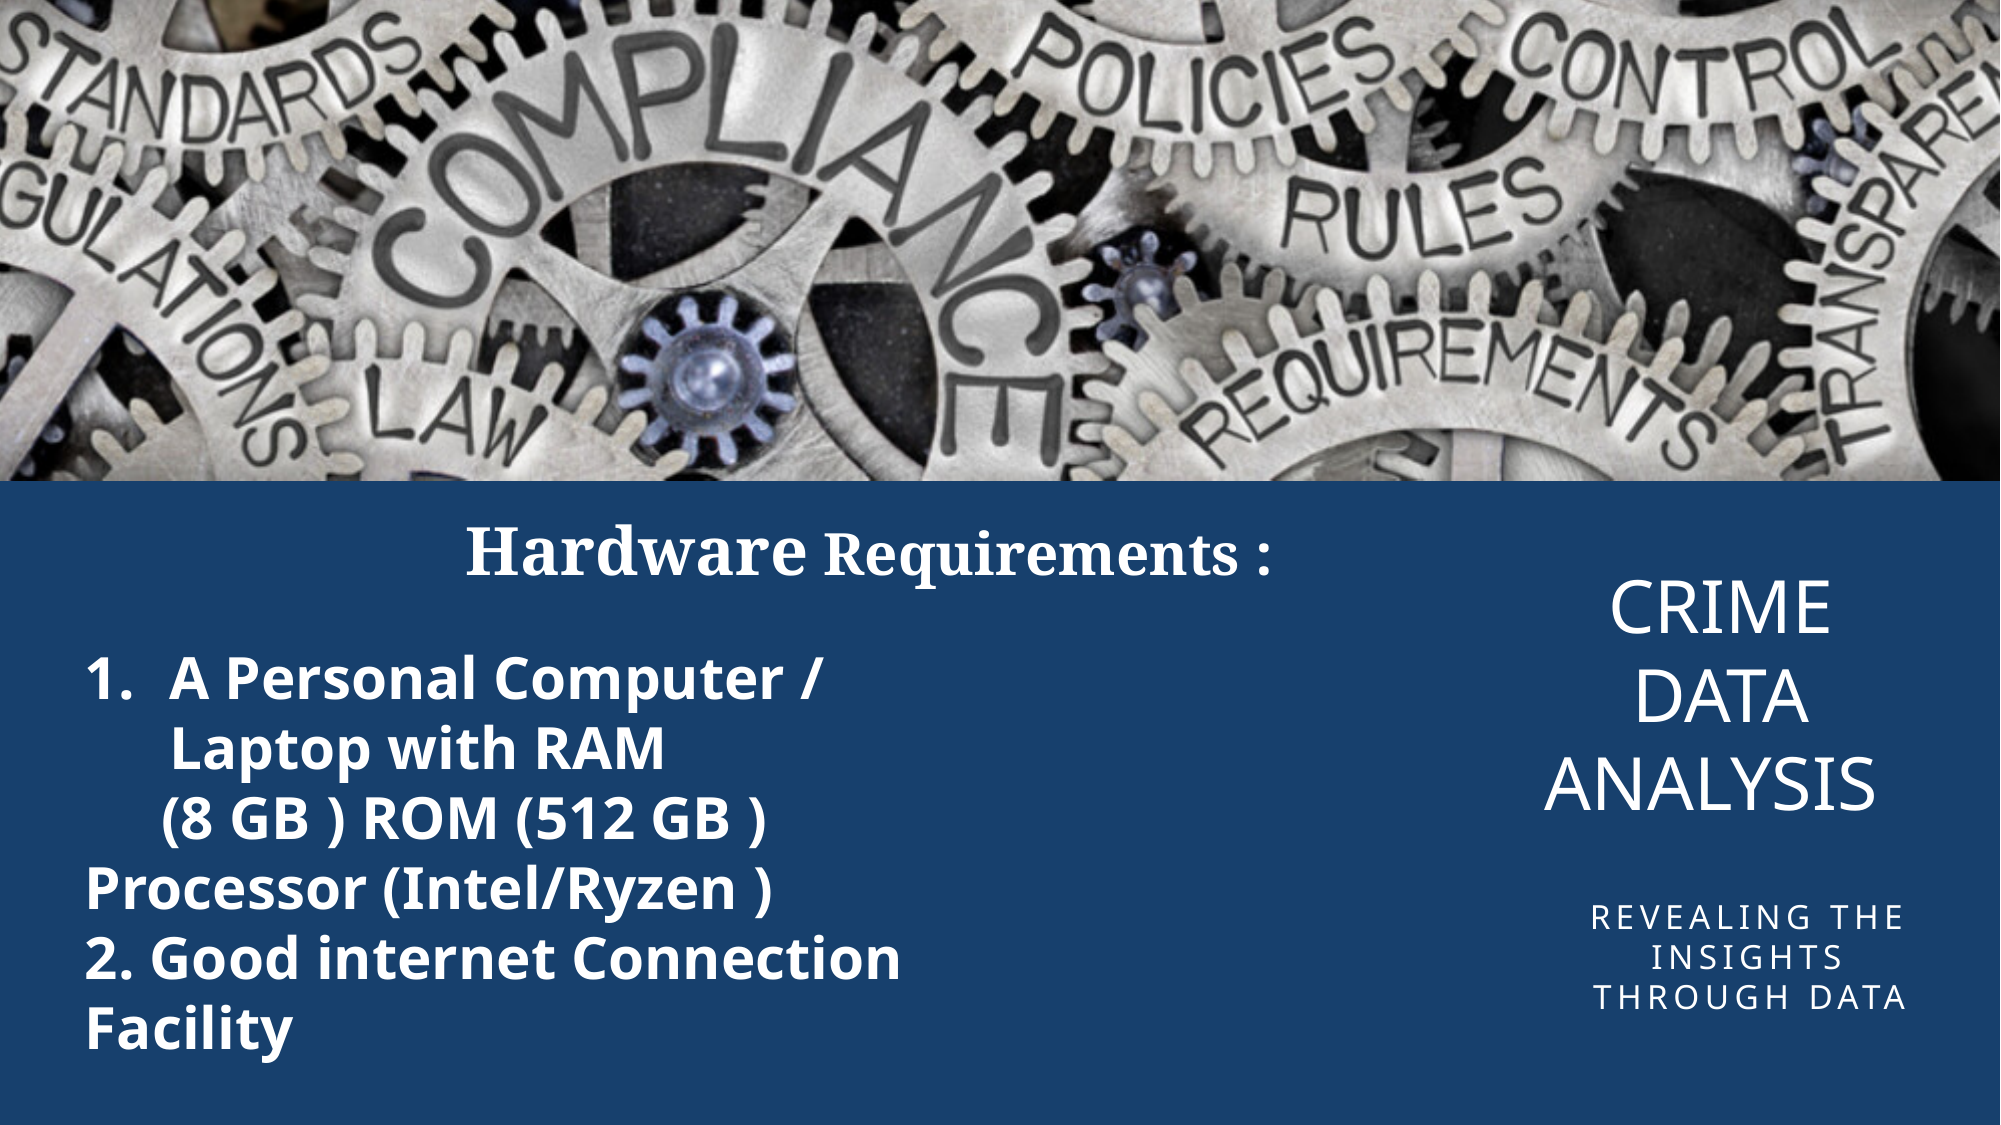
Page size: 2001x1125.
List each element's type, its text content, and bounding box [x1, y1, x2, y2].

subtitle Revealing the insights through data [1540, 888, 1959, 1043]
title Crime data analysis [1511, 505, 1930, 833]
text_box Hardware Requirements : [450, 501, 1293, 667]
text_box A Personal Computer / Laptop with RAM (8 GB ) ROM (512 GB ) Processor (Intel/Ryzen ) 2. Good internet Connection Facility [70, 633, 1167, 1125]
picture [0, 0, 2000, 481]
